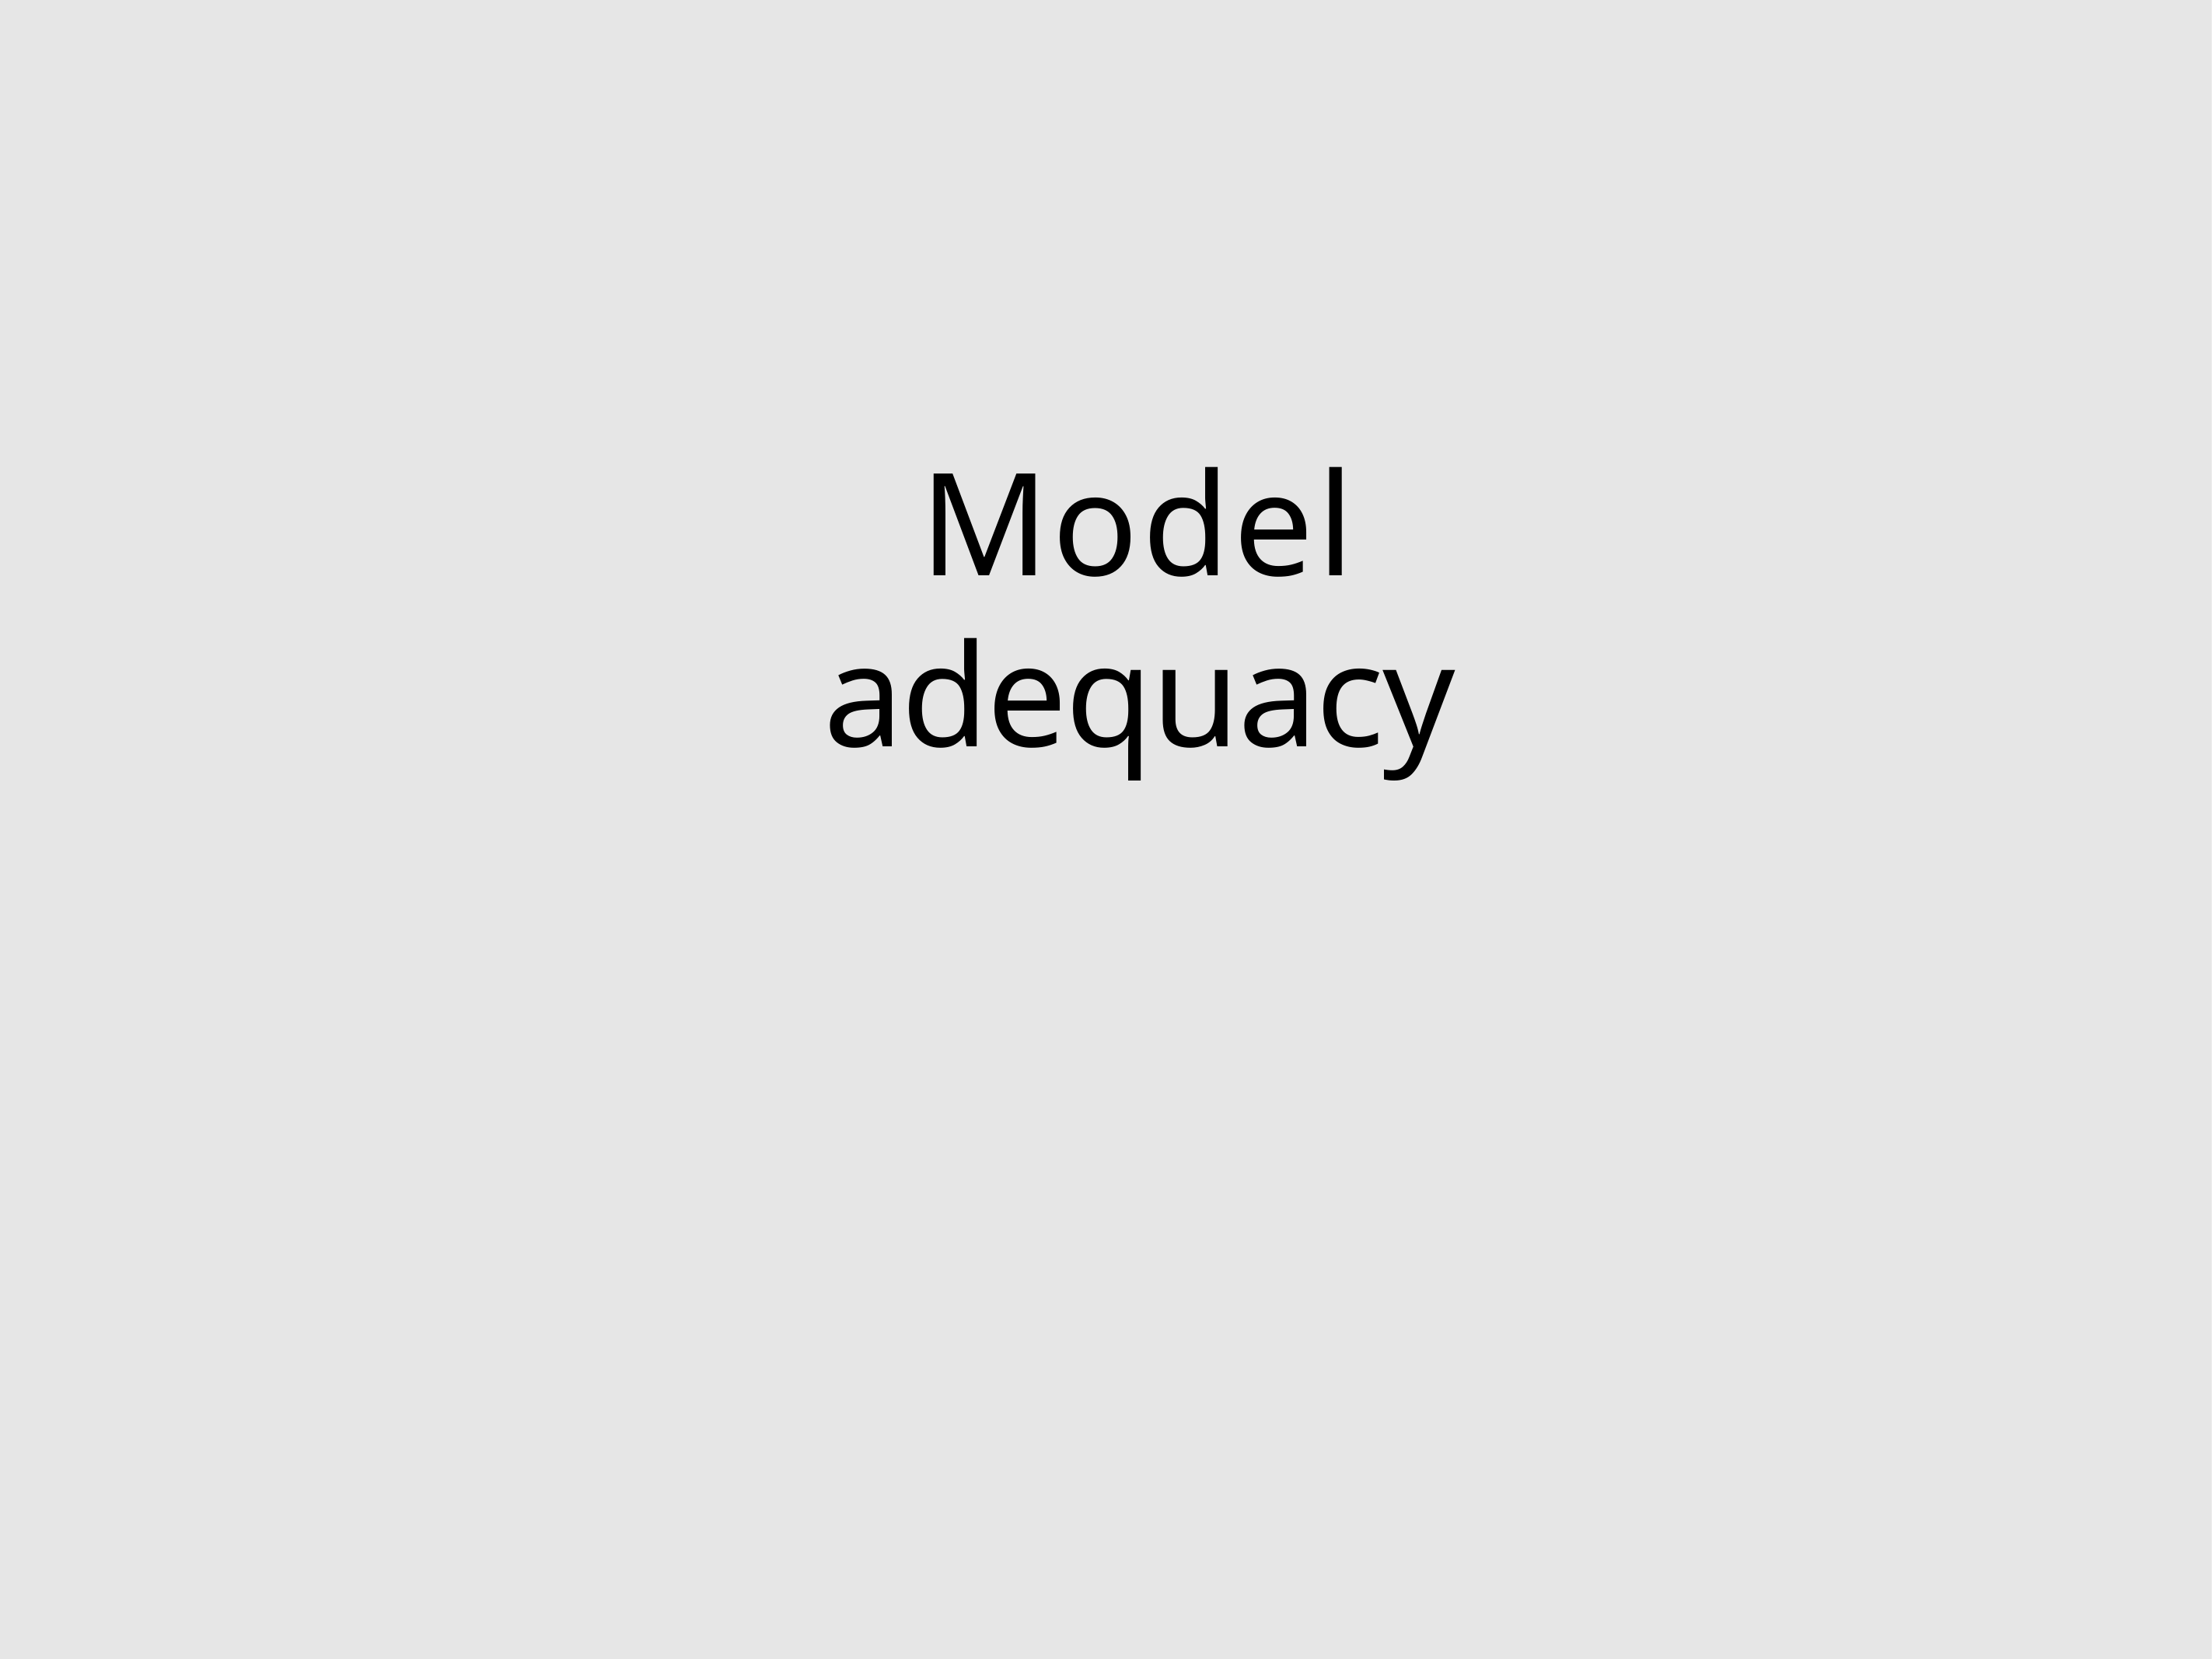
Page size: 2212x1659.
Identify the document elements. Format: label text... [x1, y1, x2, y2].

title Model adequacy [622, 431, 1655, 776]
